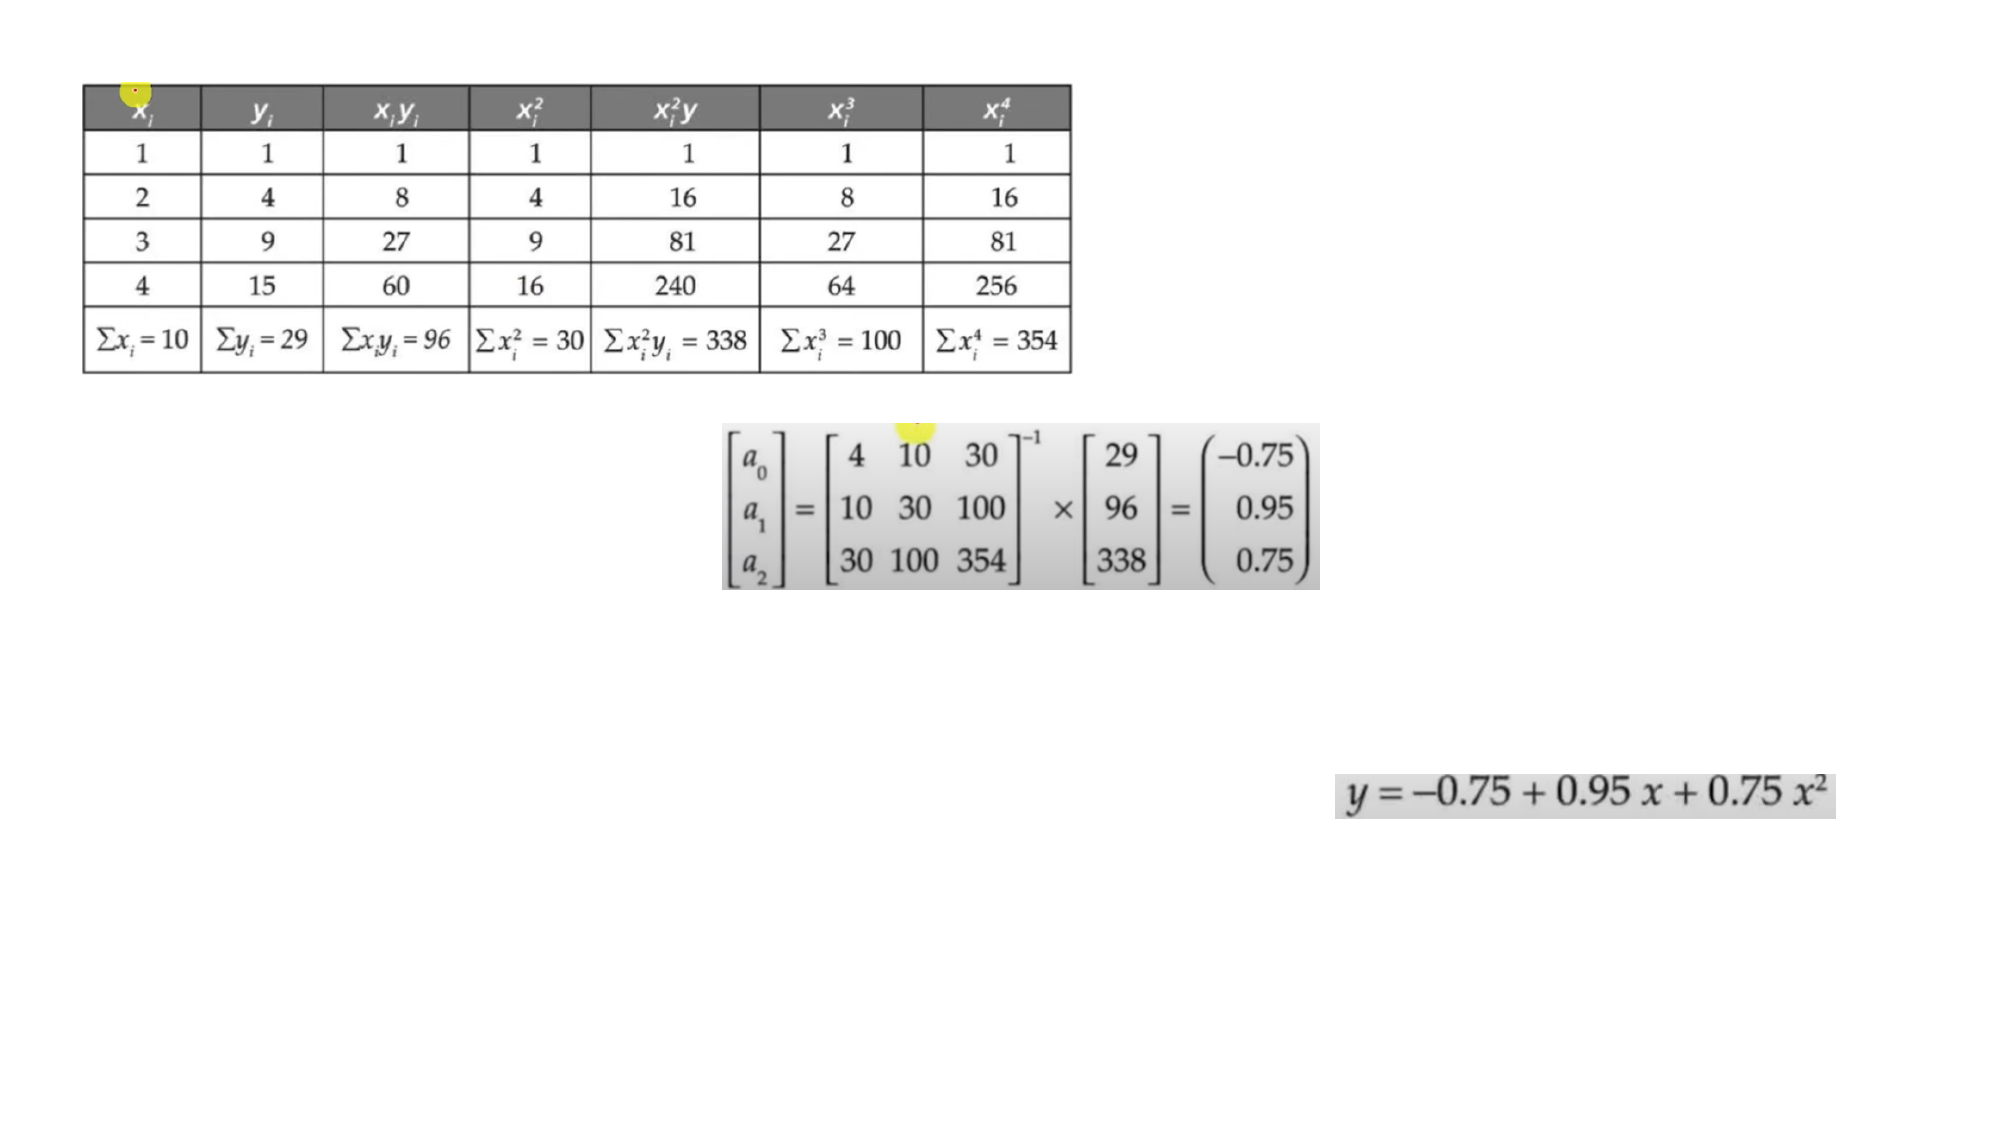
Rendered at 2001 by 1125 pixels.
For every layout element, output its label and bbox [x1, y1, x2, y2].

picture [82, 82, 1074, 375]
picture [1335, 774, 1836, 819]
picture [722, 422, 1320, 590]
